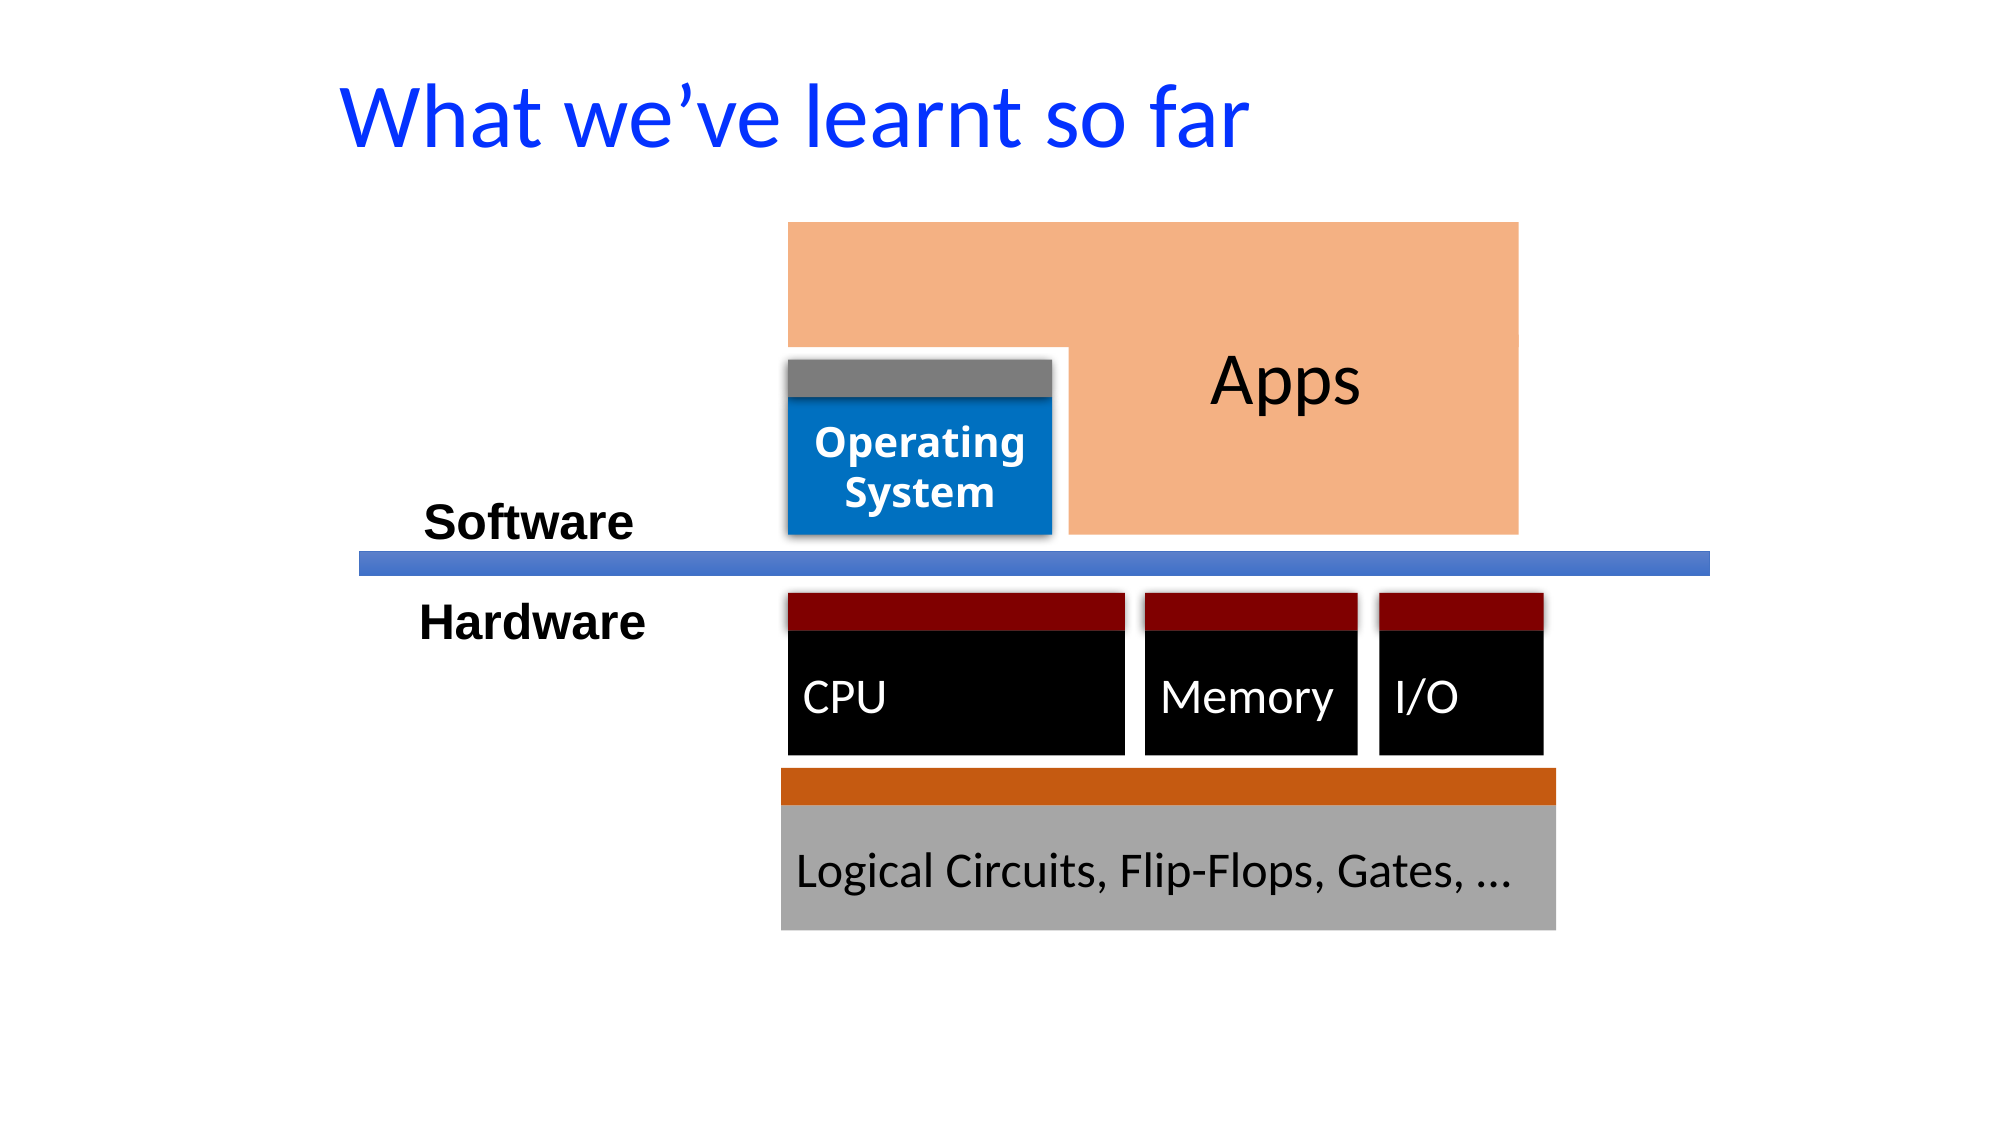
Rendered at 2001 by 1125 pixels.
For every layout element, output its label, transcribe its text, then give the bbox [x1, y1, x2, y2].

text_box Memory [1144, 639, 1359, 756]
title What we’ve learnt so far [324, 24, 1675, 212]
text_box [1068, 334, 1519, 535]
text_box Hardware [403, 582, 662, 658]
text_box [788, 592, 1125, 631]
text_box [780, 767, 1557, 806]
text_box [359, 551, 1710, 576]
text_box Logical Circuits, Flip-Flops, Gates, … [780, 806, 1557, 931]
text_box Operating System [788, 407, 1053, 535]
text_box Software [408, 482, 650, 551]
text_box I/O [1378, 639, 1545, 756]
text_box Apps [1196, 322, 1377, 427]
text_box [1145, 592, 1358, 631]
text_box [1379, 592, 1544, 631]
text_box [788, 359, 1053, 398]
text_box CPU [787, 639, 1126, 756]
text_box [788, 222, 1519, 348]
